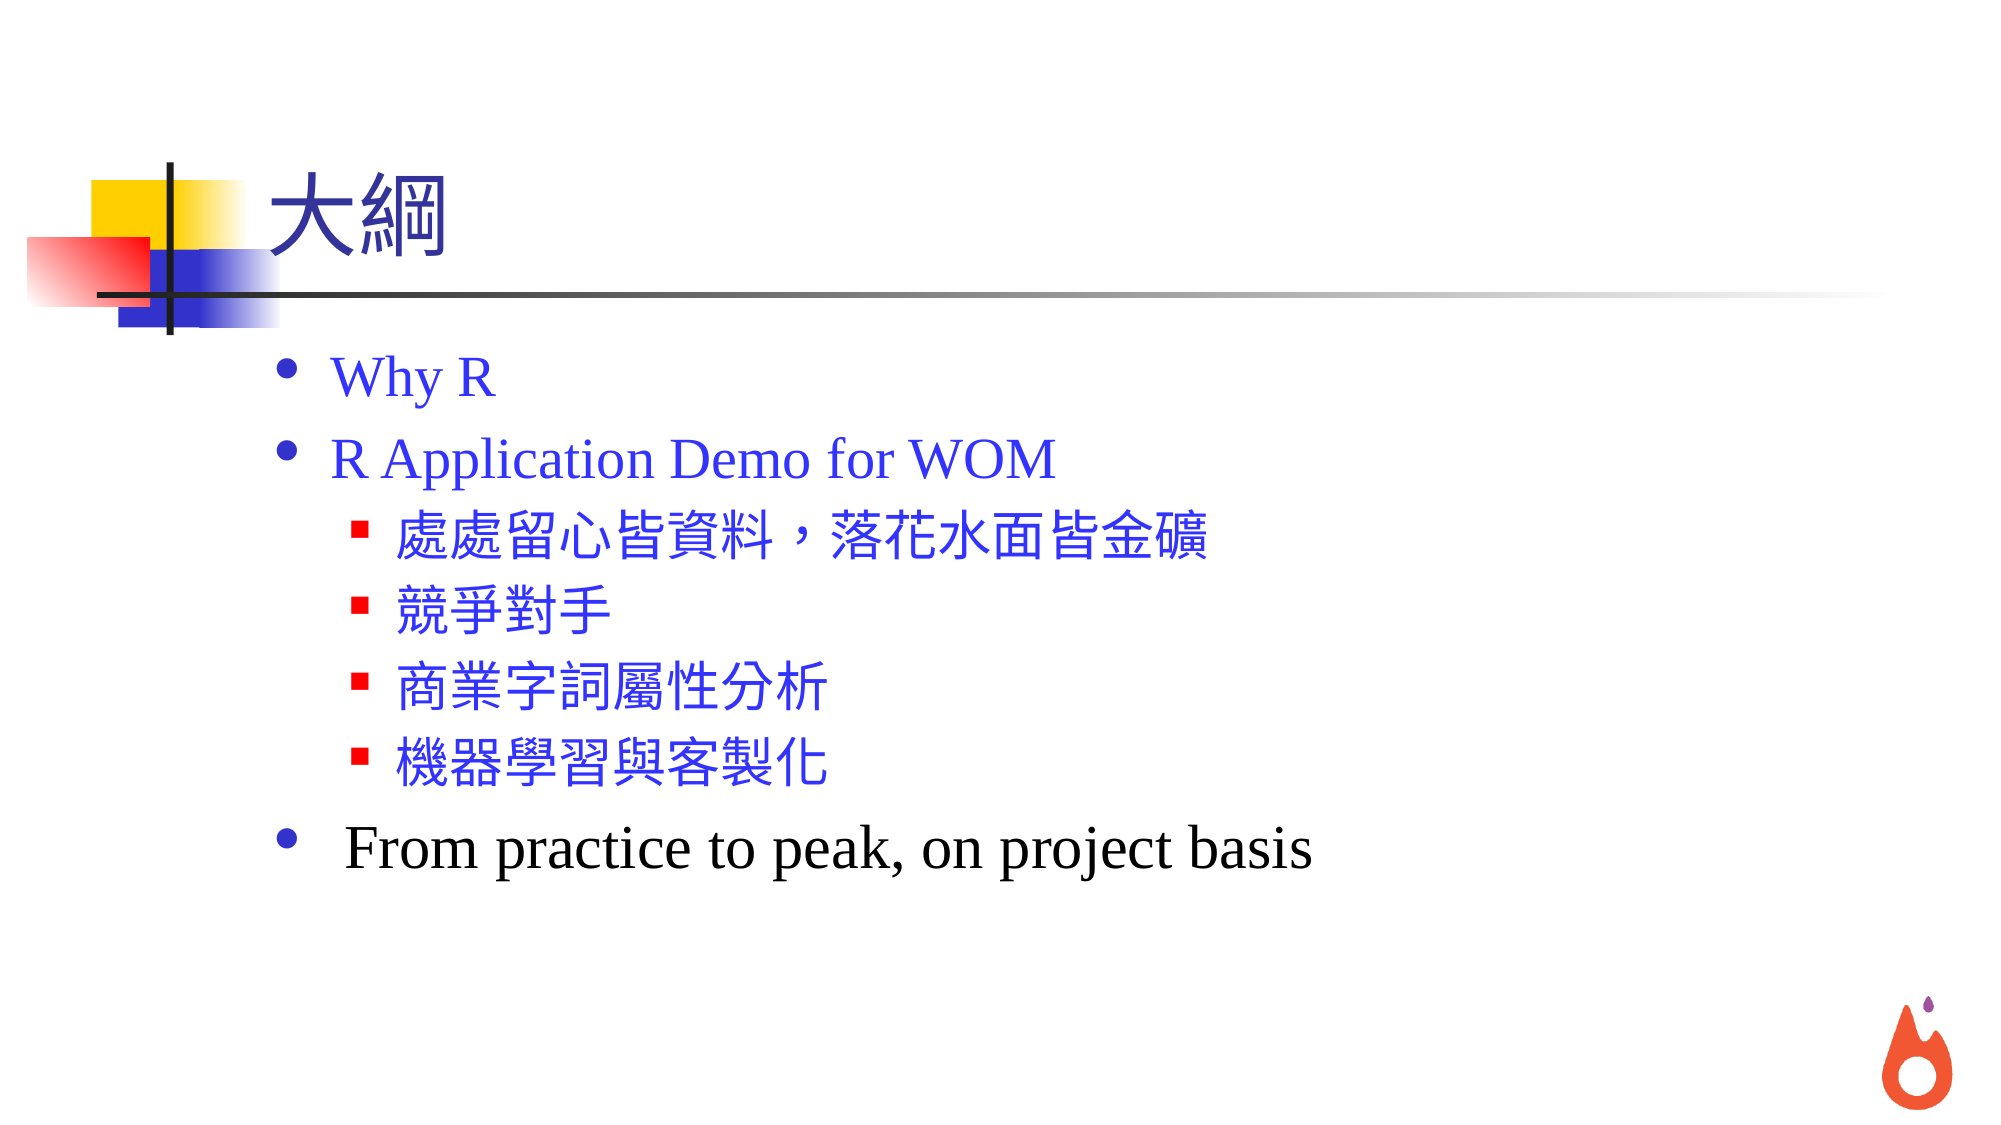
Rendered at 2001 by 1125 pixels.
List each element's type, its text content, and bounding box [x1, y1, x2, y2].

slide_number [1519, 1025, 1937, 1100]
list Why R R Application Demo for WOM 處處留心皆資料，落花水面皆金礦 競爭對手 商業字詞屬性分析 機器學習與客製化 From practice to peak, on project basis [258, 331, 1959, 1006]
title 大綱 [251, 35, 1957, 275]
picture [1860, 993, 1979, 1112]
